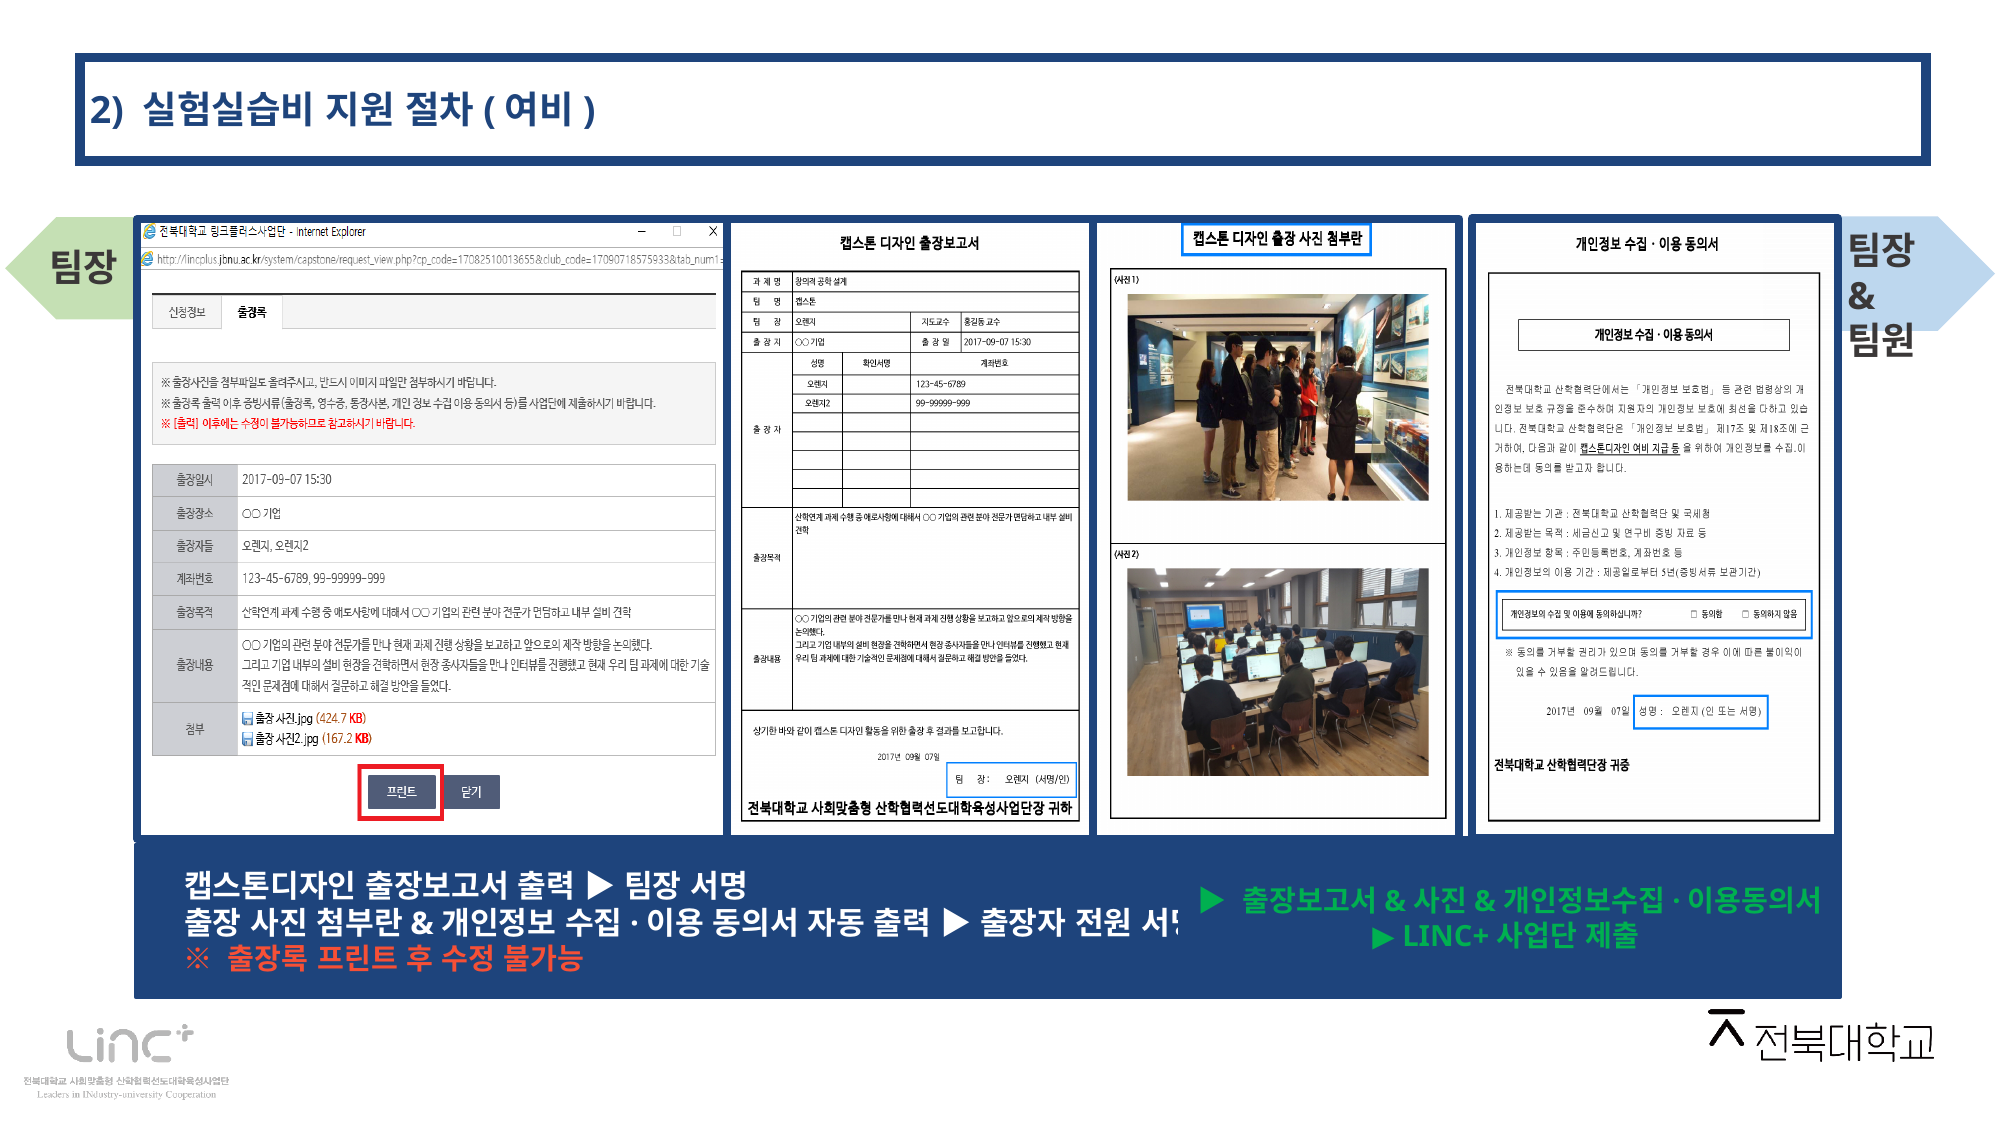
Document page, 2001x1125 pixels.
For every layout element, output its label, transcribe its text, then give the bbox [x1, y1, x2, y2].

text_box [5, 216, 212, 320]
text_box [79, 56, 1927, 162]
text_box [1763, 216, 1995, 331]
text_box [135, 218, 1840, 997]
text_box 2) 실험실습비 지원 절차(여비) [75, 78, 611, 139]
picture [20, 1019, 231, 1103]
picture [1708, 999, 1934, 1072]
